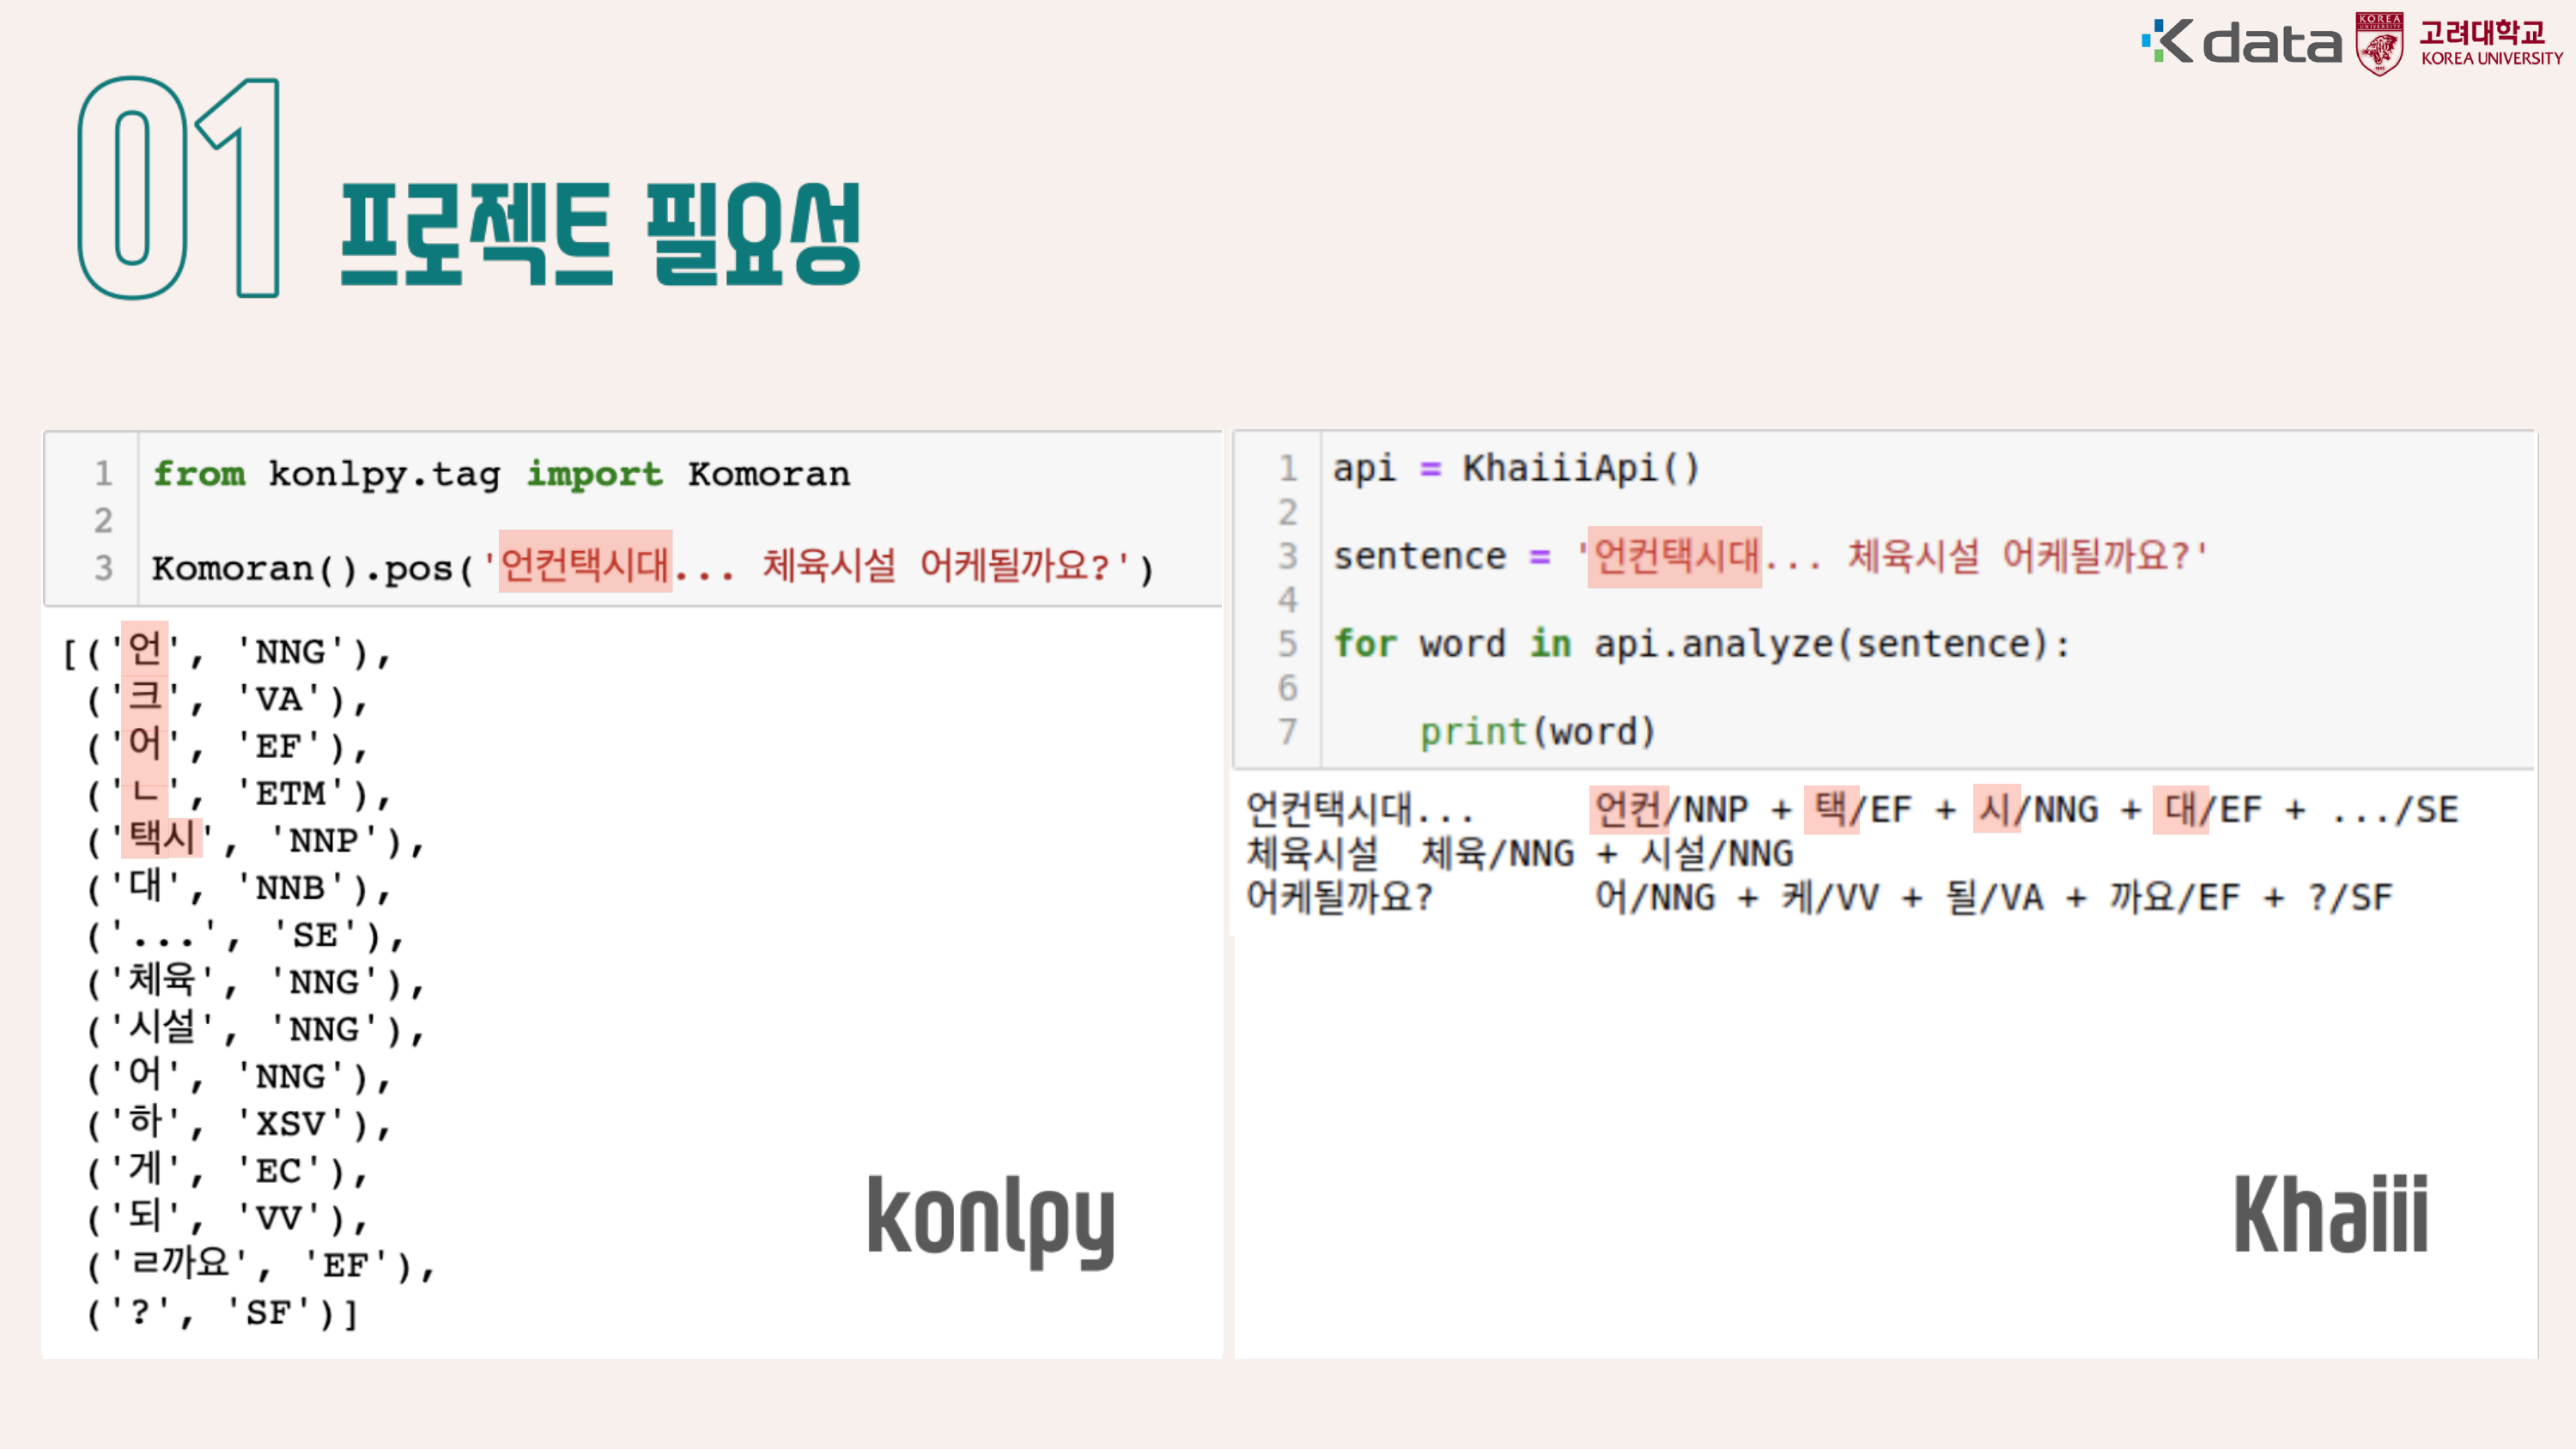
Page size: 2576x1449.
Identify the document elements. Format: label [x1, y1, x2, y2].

picture [0, 0, 1224, 1360]
picture [1230, 429, 2540, 1359]
picture [2136, 3, 2570, 81]
